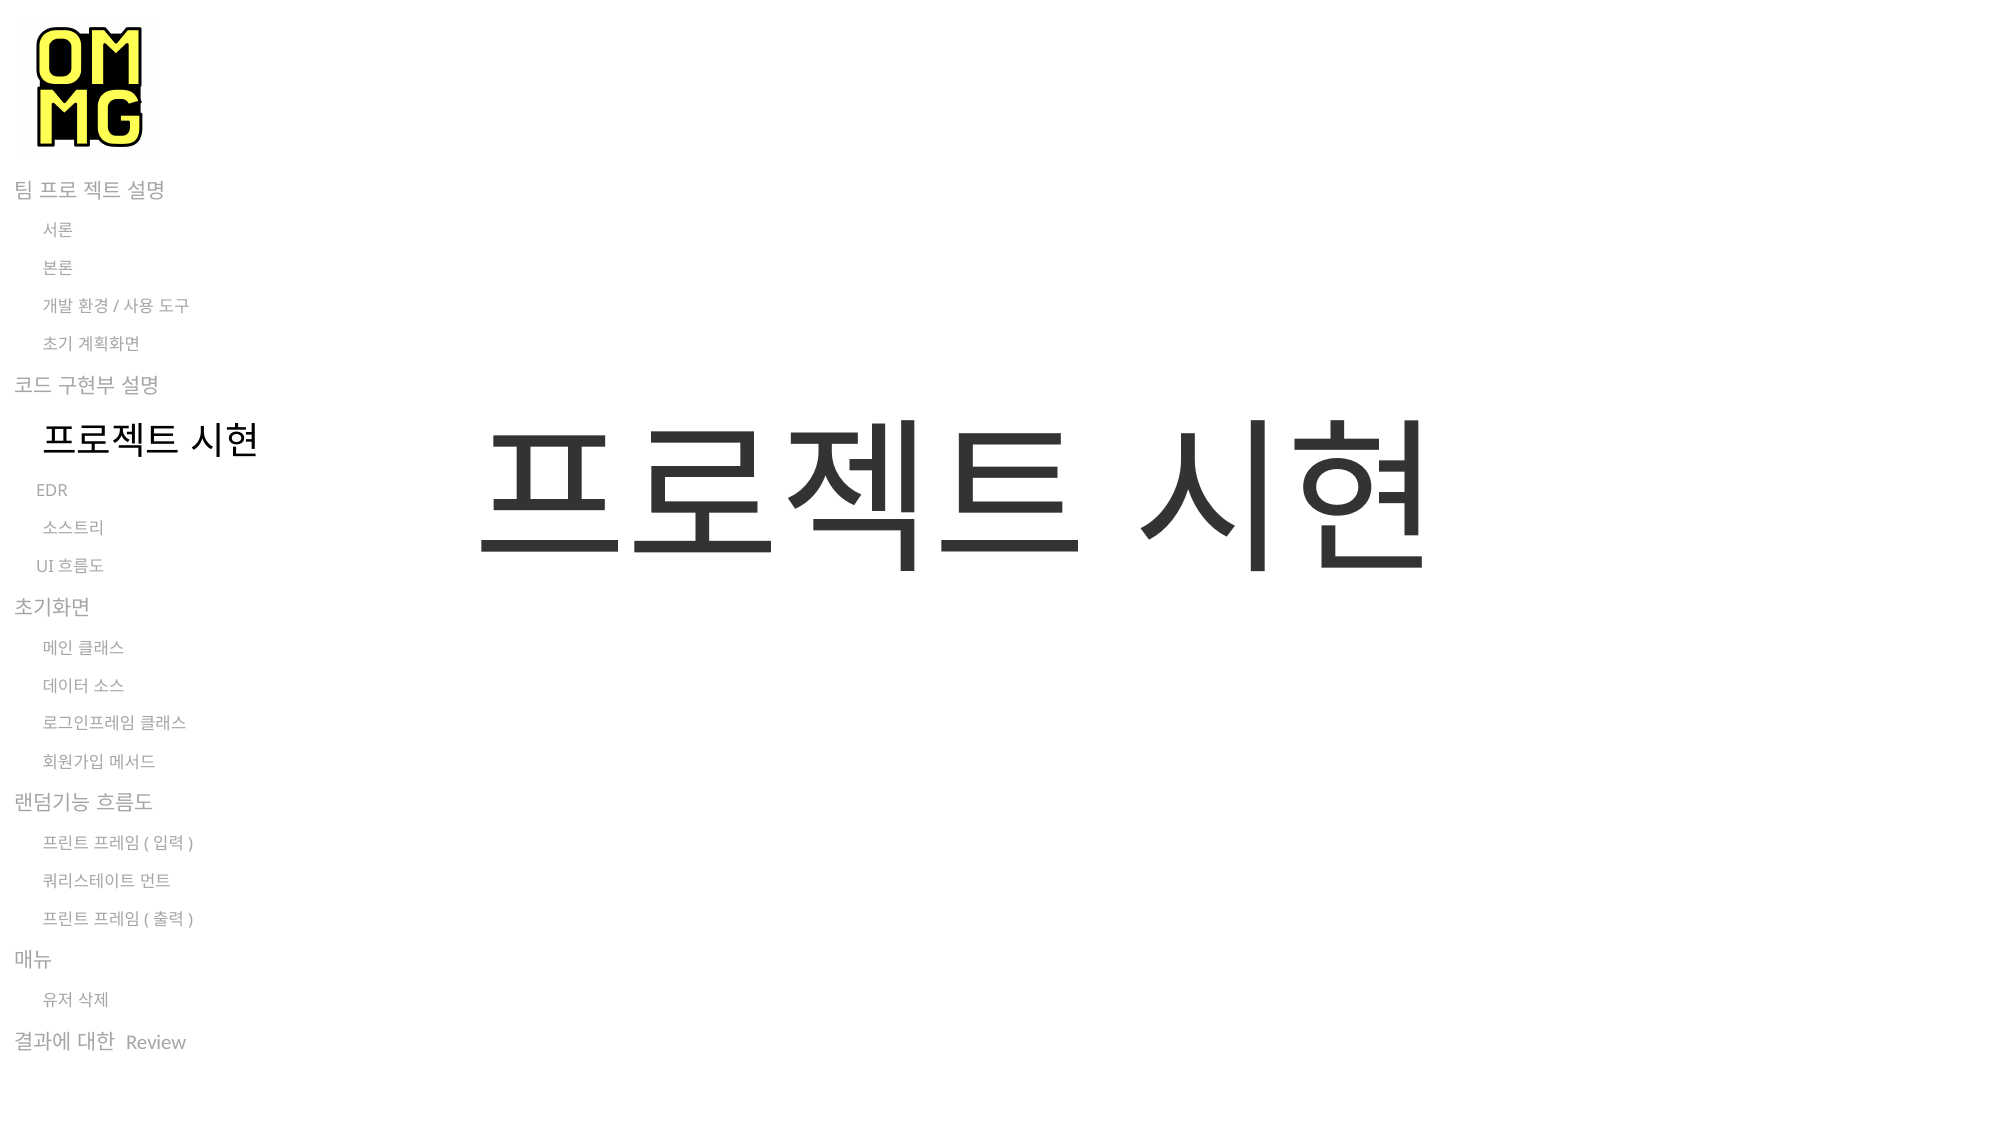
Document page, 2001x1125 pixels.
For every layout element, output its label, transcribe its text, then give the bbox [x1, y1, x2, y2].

text_box 팀 프로 젝트 설명 서론 본론 개발 환경/사용 도구 초기 계획화면 코드 구현부 설명 프로젝트 시현 EDR 소스트리 UI흐름도 초기화면 메인 클래스 데이터 소스 로그인프레임 클래스 회원가입 메서드 랜덤기능 흐름도 프린트 프레임(입력) 쿼리스테이트 먼트 프린트 프레임(출력) 매뉴 유저 삭제 결과에 대한 Review [0, 168, 300, 1061]
text_box 프로젝트 시현 [458, 492, 1542, 600]
picture [23, 19, 159, 155]
